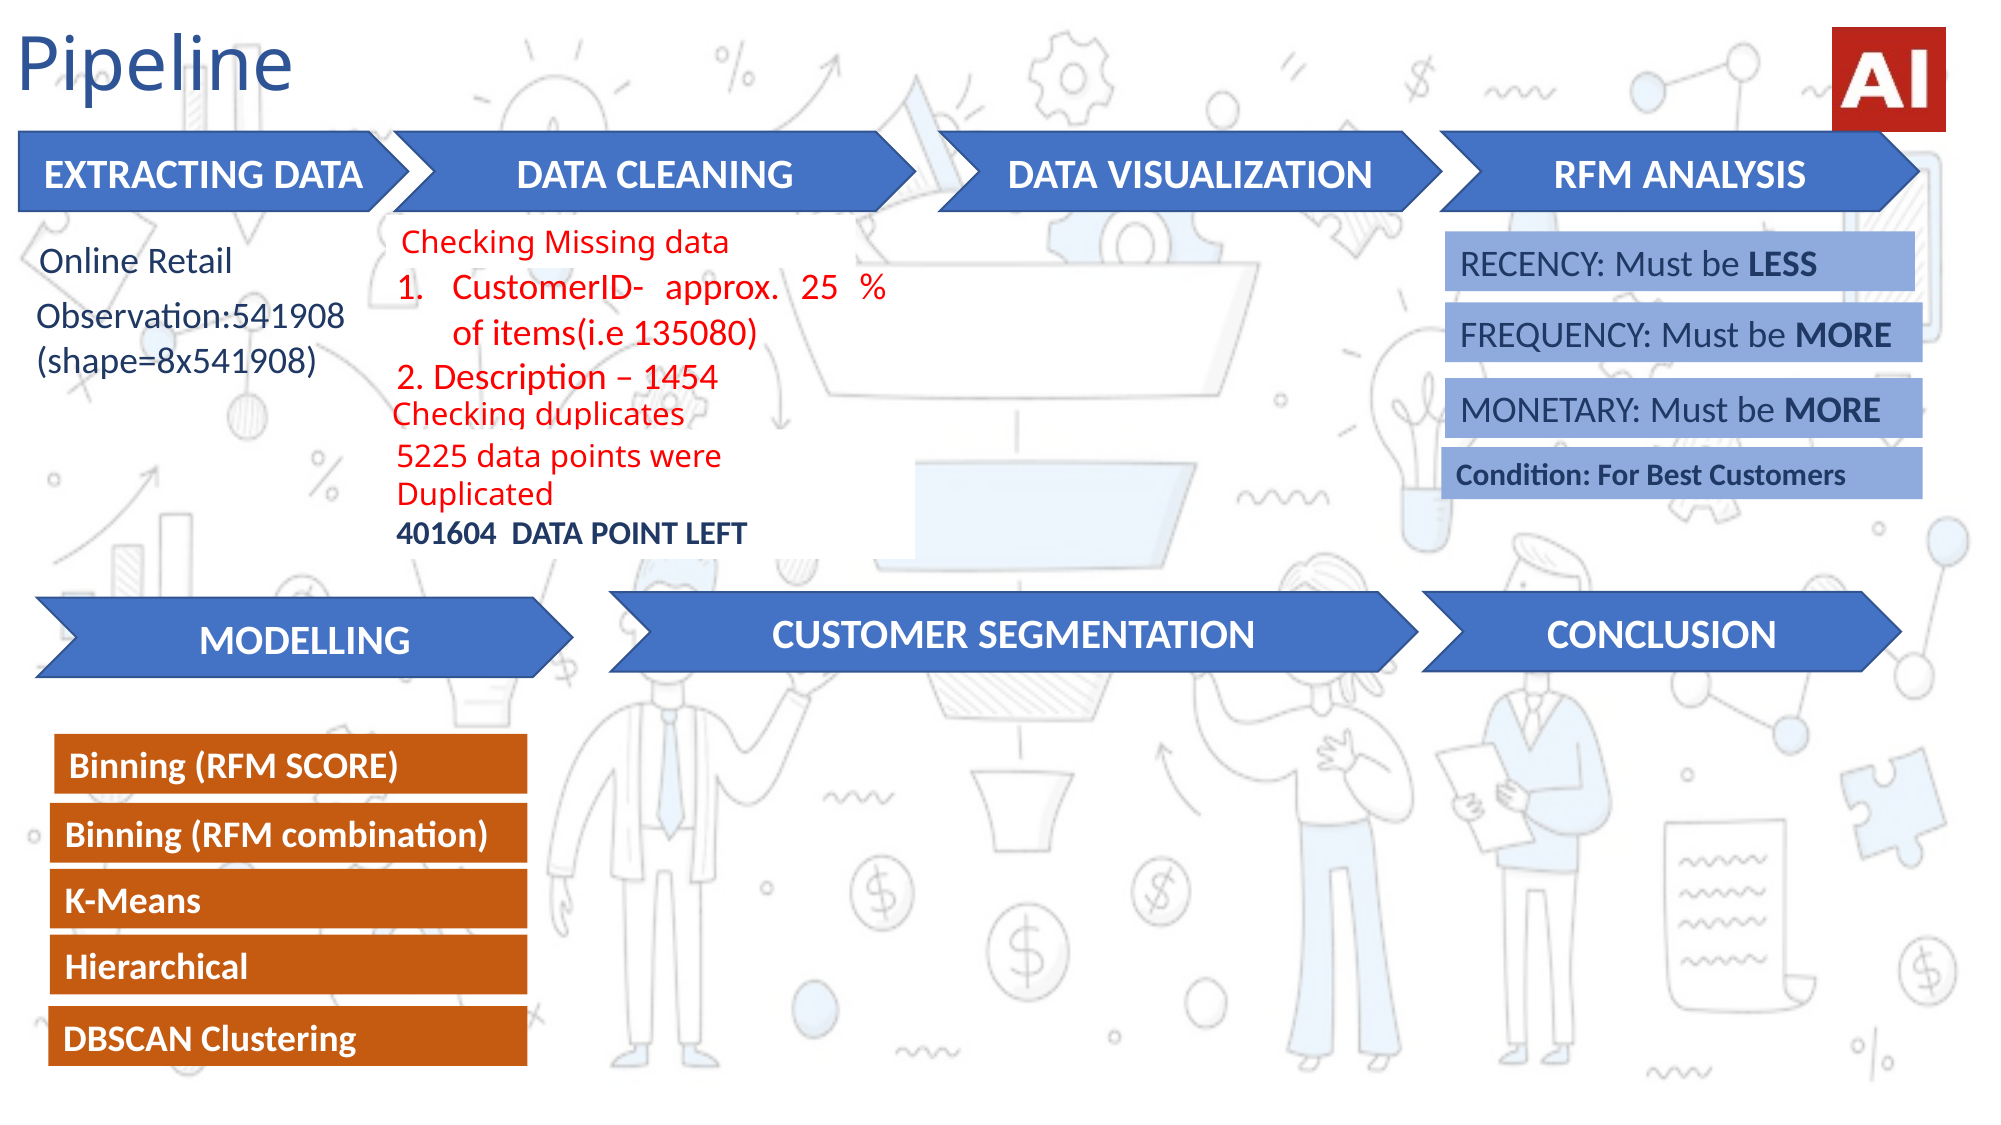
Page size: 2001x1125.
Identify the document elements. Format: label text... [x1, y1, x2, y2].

text_box Observation:541908 (shape=8x541908) [21, 283, 381, 389]
picture [1832, 27, 1946, 132]
text_box FREQUENCY: Must be MORE [1445, 302, 1923, 363]
text_box Binning (RFM combination) [49, 802, 528, 863]
text_box RECENCY: Must be LESS [1445, 231, 1915, 292]
text_box Condition: For Best Customers [1441, 447, 1923, 500]
text_box 5225 data points were Duplicated 401604 DATA POINT LEFT [381, 429, 916, 559]
text_box Binning (RFM SCORE) [54, 733, 528, 794]
text_box CONCLUSION [1421, 590, 1903, 673]
text_box CUSTOMER SEGMENTATION [608, 591, 1419, 673]
text_box Hierarchical [49, 934, 528, 995]
text_box MODELLING [34, 596, 574, 679]
text_box Checking duplicates [376, 381, 771, 440]
text_box Checking Missing data [385, 214, 856, 268]
text_box MONETARY: Must be MORE [1445, 378, 1923, 438]
text_box DATA CLEANING [392, 130, 917, 213]
text_box K-Means [49, 868, 528, 929]
text_box Online Retail [24, 228, 344, 283]
text_box Pipeline [0, 0, 365, 114]
text_box EXTRACTING DATA [17, 130, 410, 213]
text_box RFM ANALYSIS [1438, 130, 1921, 213]
text_box CustomerID- approx. 25 % of items(i.e 135080) 2. Description – 1454 [381, 255, 902, 405]
text_box DBSCAN Clustering [48, 1006, 528, 1066]
text_box DATA VISUALIZATION [937, 130, 1443, 213]
